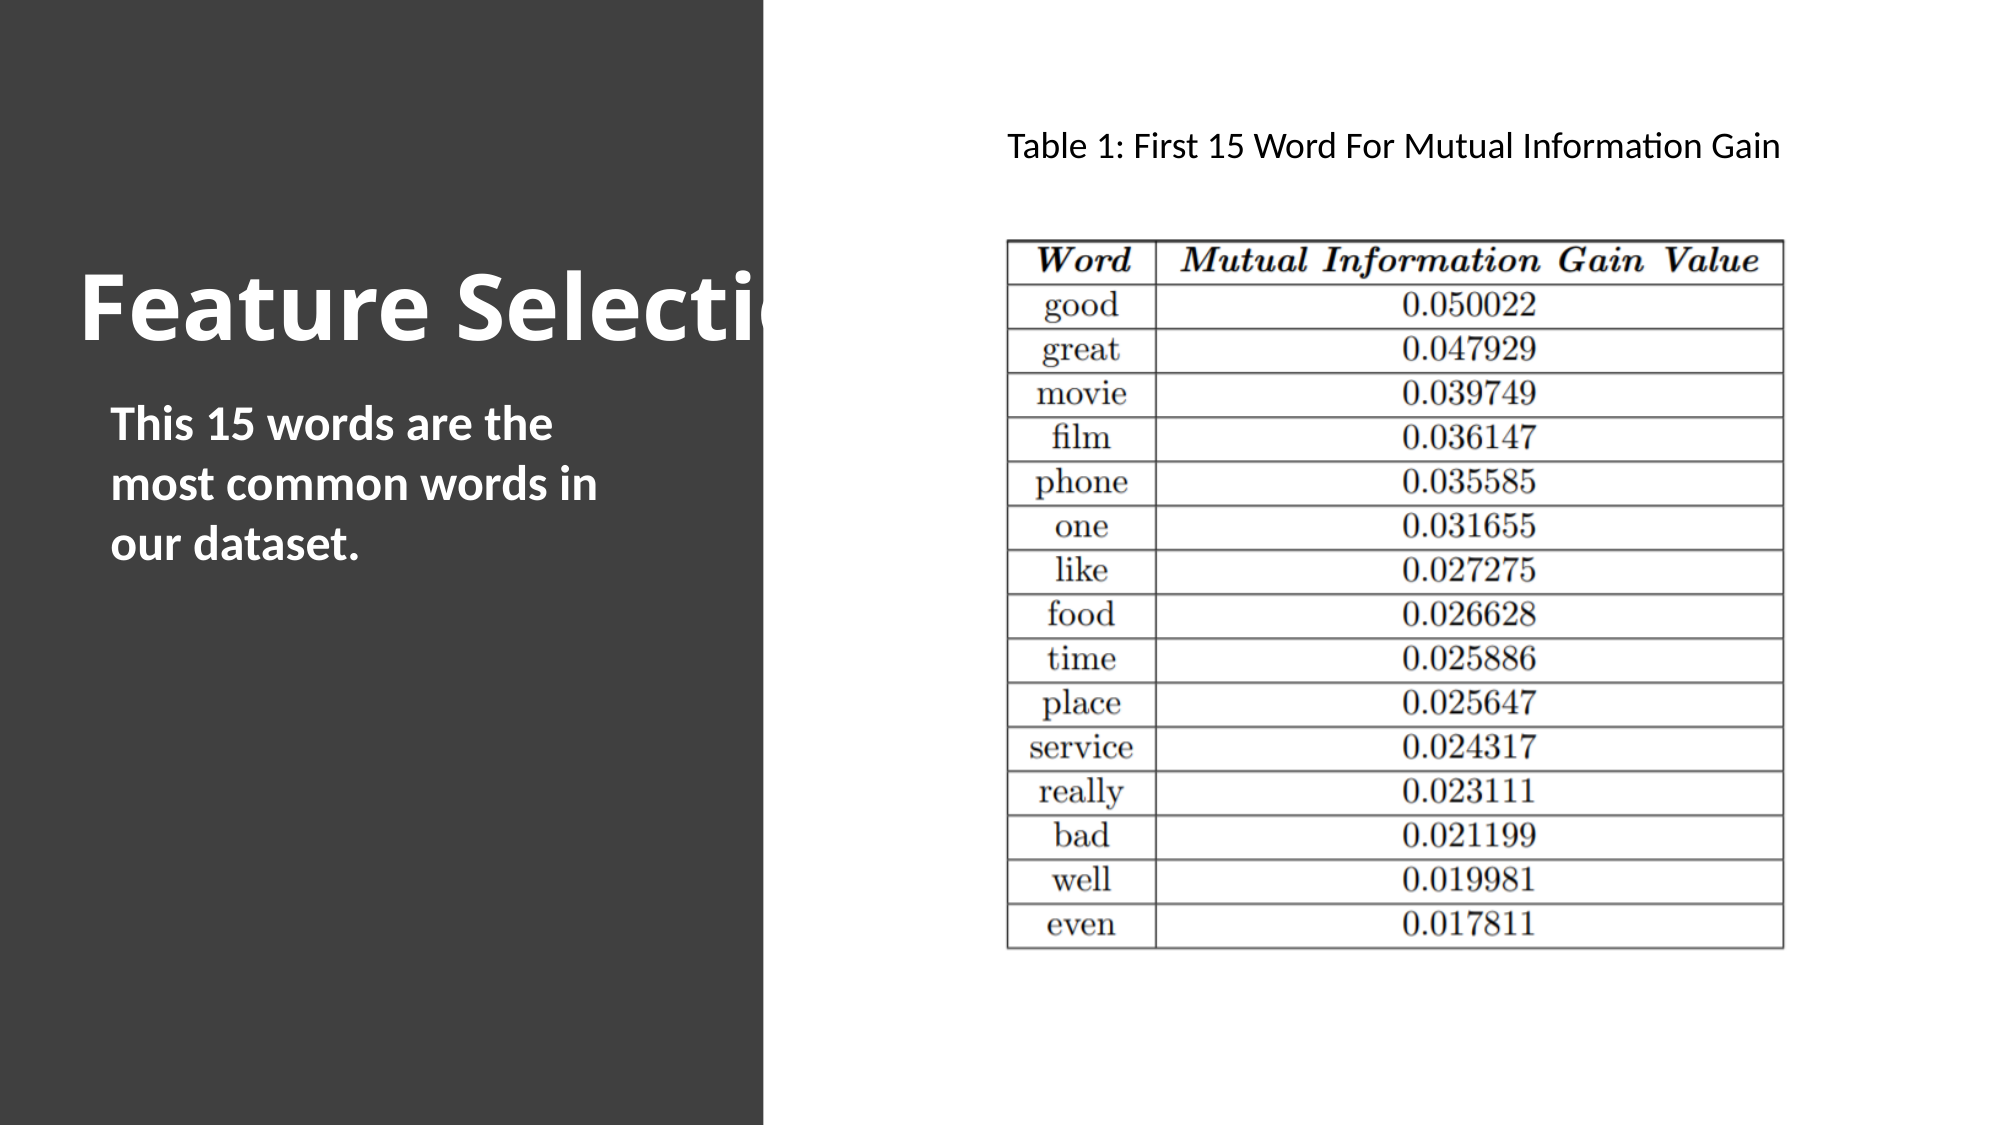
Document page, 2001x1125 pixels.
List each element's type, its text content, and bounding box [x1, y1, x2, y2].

text_box This 15 words are the most common words in our dataset. [95, 382, 668, 578]
title Feature Selection [63, 273, 999, 349]
picture [999, 231, 1790, 955]
text_box Table 1: First 15 Word For Mutual Information Gain [992, 114, 1797, 174]
text_box [0, 0, 764, 1125]
